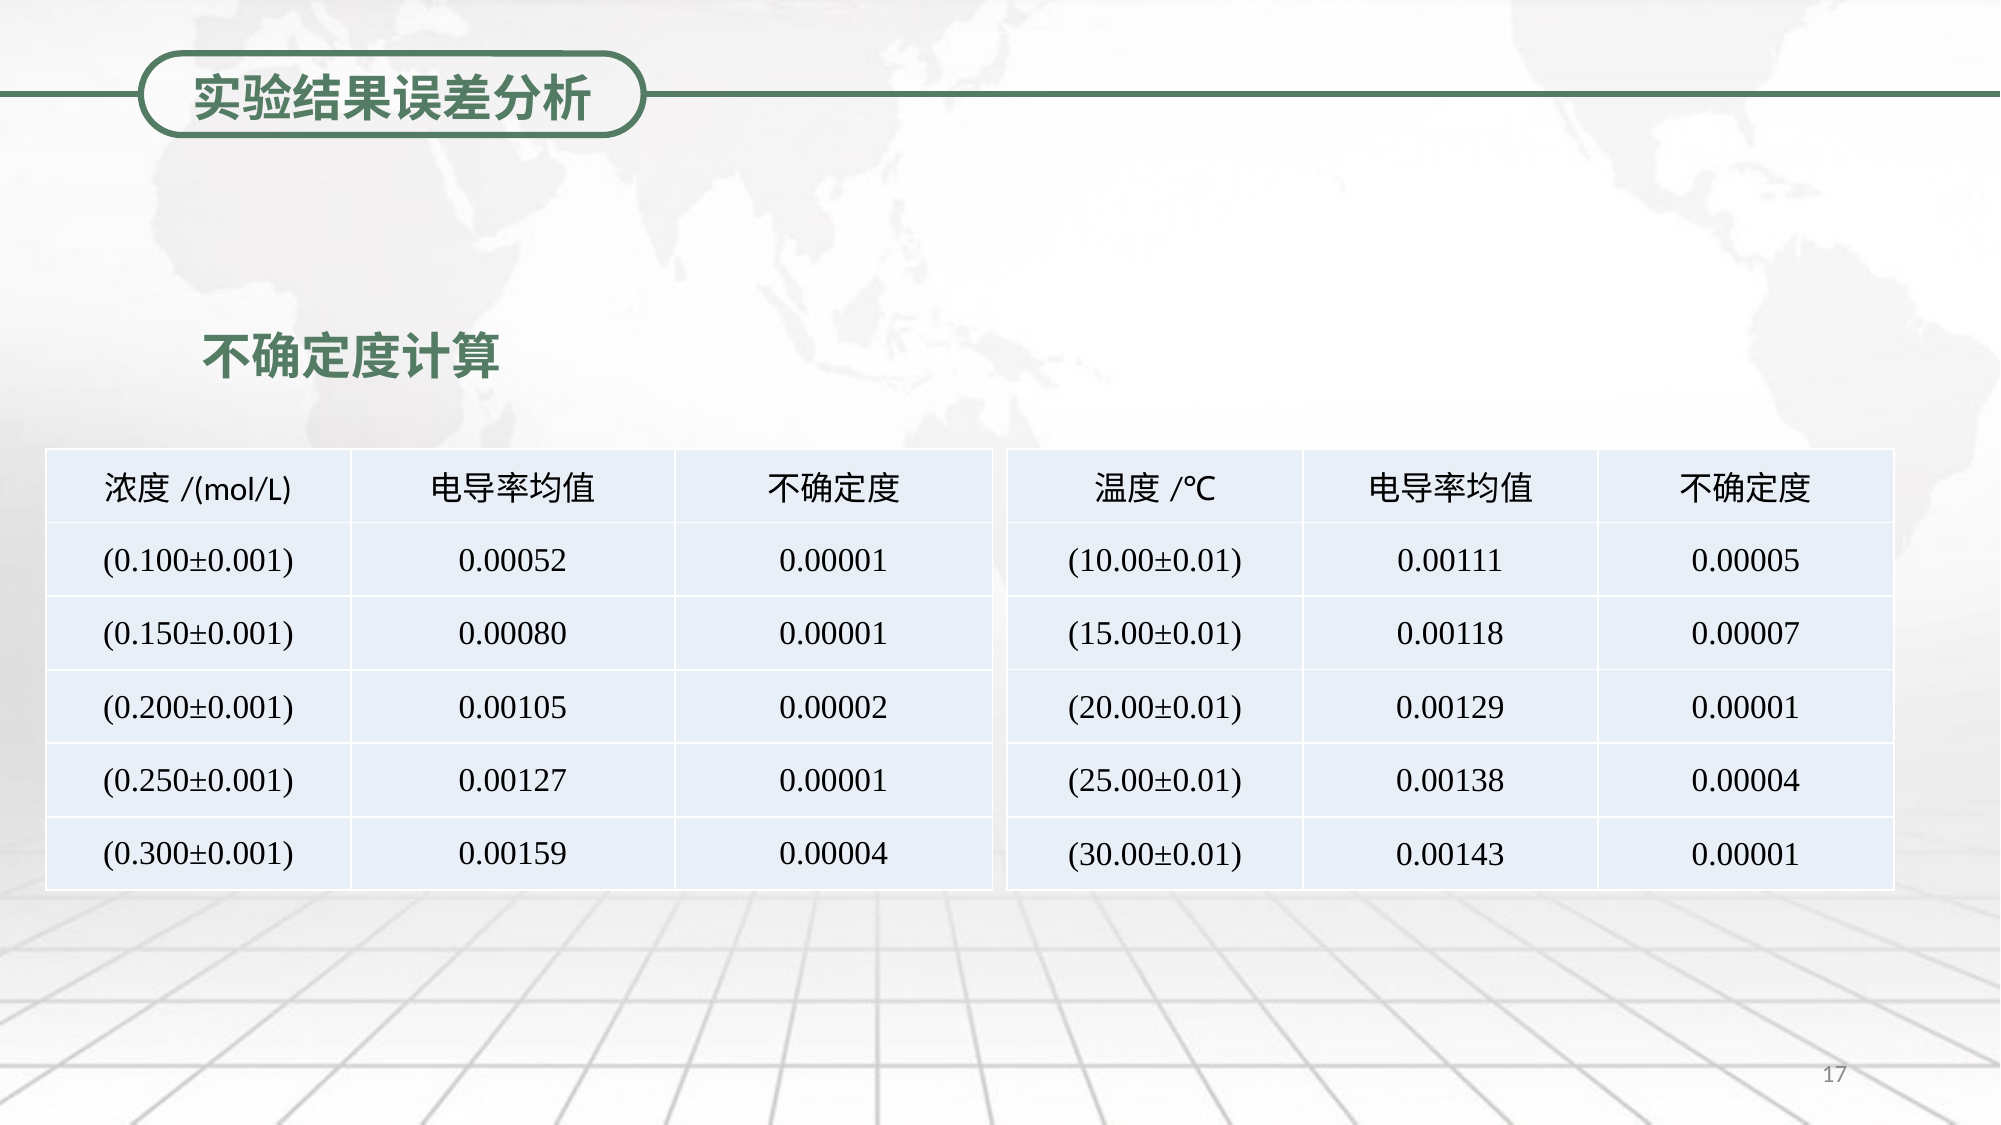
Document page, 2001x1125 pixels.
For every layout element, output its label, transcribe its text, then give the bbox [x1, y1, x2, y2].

table_cell (10.00±0.01) [1008, 523, 1302, 595]
table_cell 0.00127 [352, 744, 674, 816]
table_cell (0.100±0.001) [47, 523, 350, 595]
table_header 浓度/(mol/L) [47, 450, 350, 522]
table_header 温度/℃ [1008, 450, 1302, 522]
table_cell (15.00±0.01) [1008, 597, 1302, 669]
table_cell (0.150±0.001) [47, 597, 350, 669]
table_cell 0.00105 [352, 671, 674, 742]
table_cell 0.00004 [1599, 744, 1893, 816]
table_cell 0.00138 [1304, 744, 1597, 816]
slide_number 17 [1412, 1042, 1863, 1103]
table_cell 0.00001 [676, 597, 992, 669]
table_cell (0.300±0.001) [47, 818, 350, 889]
table_cell 0.00143 [1304, 818, 1597, 889]
text_box 不确定度计算 [186, 317, 517, 392]
table_cell 0.00001 [1599, 670, 1893, 742]
table_cell (30.00±0.01) [1008, 818, 1302, 889]
table_cell 0.00159 [352, 818, 674, 889]
table_cell 0.00001 [1599, 818, 1893, 889]
table_cell 0.00004 [676, 818, 992, 889]
picture [0, 0, 2001, 1125]
table_cell 0.00118 [1304, 597, 1597, 669]
table_cell (0.250±0.001) [47, 744, 350, 816]
table_cell 0.00052 [352, 523, 674, 595]
text_box 实验结果误差分析 [177, 59, 608, 135]
text_box [139, 52, 645, 137]
table_cell 0.00129 [1304, 670, 1597, 742]
table_cell 0.00007 [1599, 597, 1893, 669]
table_header 电导率均值 [1304, 450, 1597, 522]
table_cell 0.00005 [1599, 523, 1893, 595]
table_header 不确定度 [676, 450, 992, 522]
table_cell 0.00002 [676, 671, 992, 742]
table_cell 0.00001 [676, 523, 992, 595]
table_cell (20.00±0.01) [1008, 670, 1302, 742]
table_cell 0.00080 [352, 597, 674, 669]
table_cell (0.200±0.001) [47, 671, 350, 742]
table_header 电导率均值 [352, 450, 674, 522]
table_cell (25.00±0.01) [1008, 744, 1302, 816]
table_cell 0.00111 [1304, 523, 1597, 595]
table_cell 0.00001 [676, 744, 992, 816]
table_header 不确定度 [1599, 450, 1893, 522]
